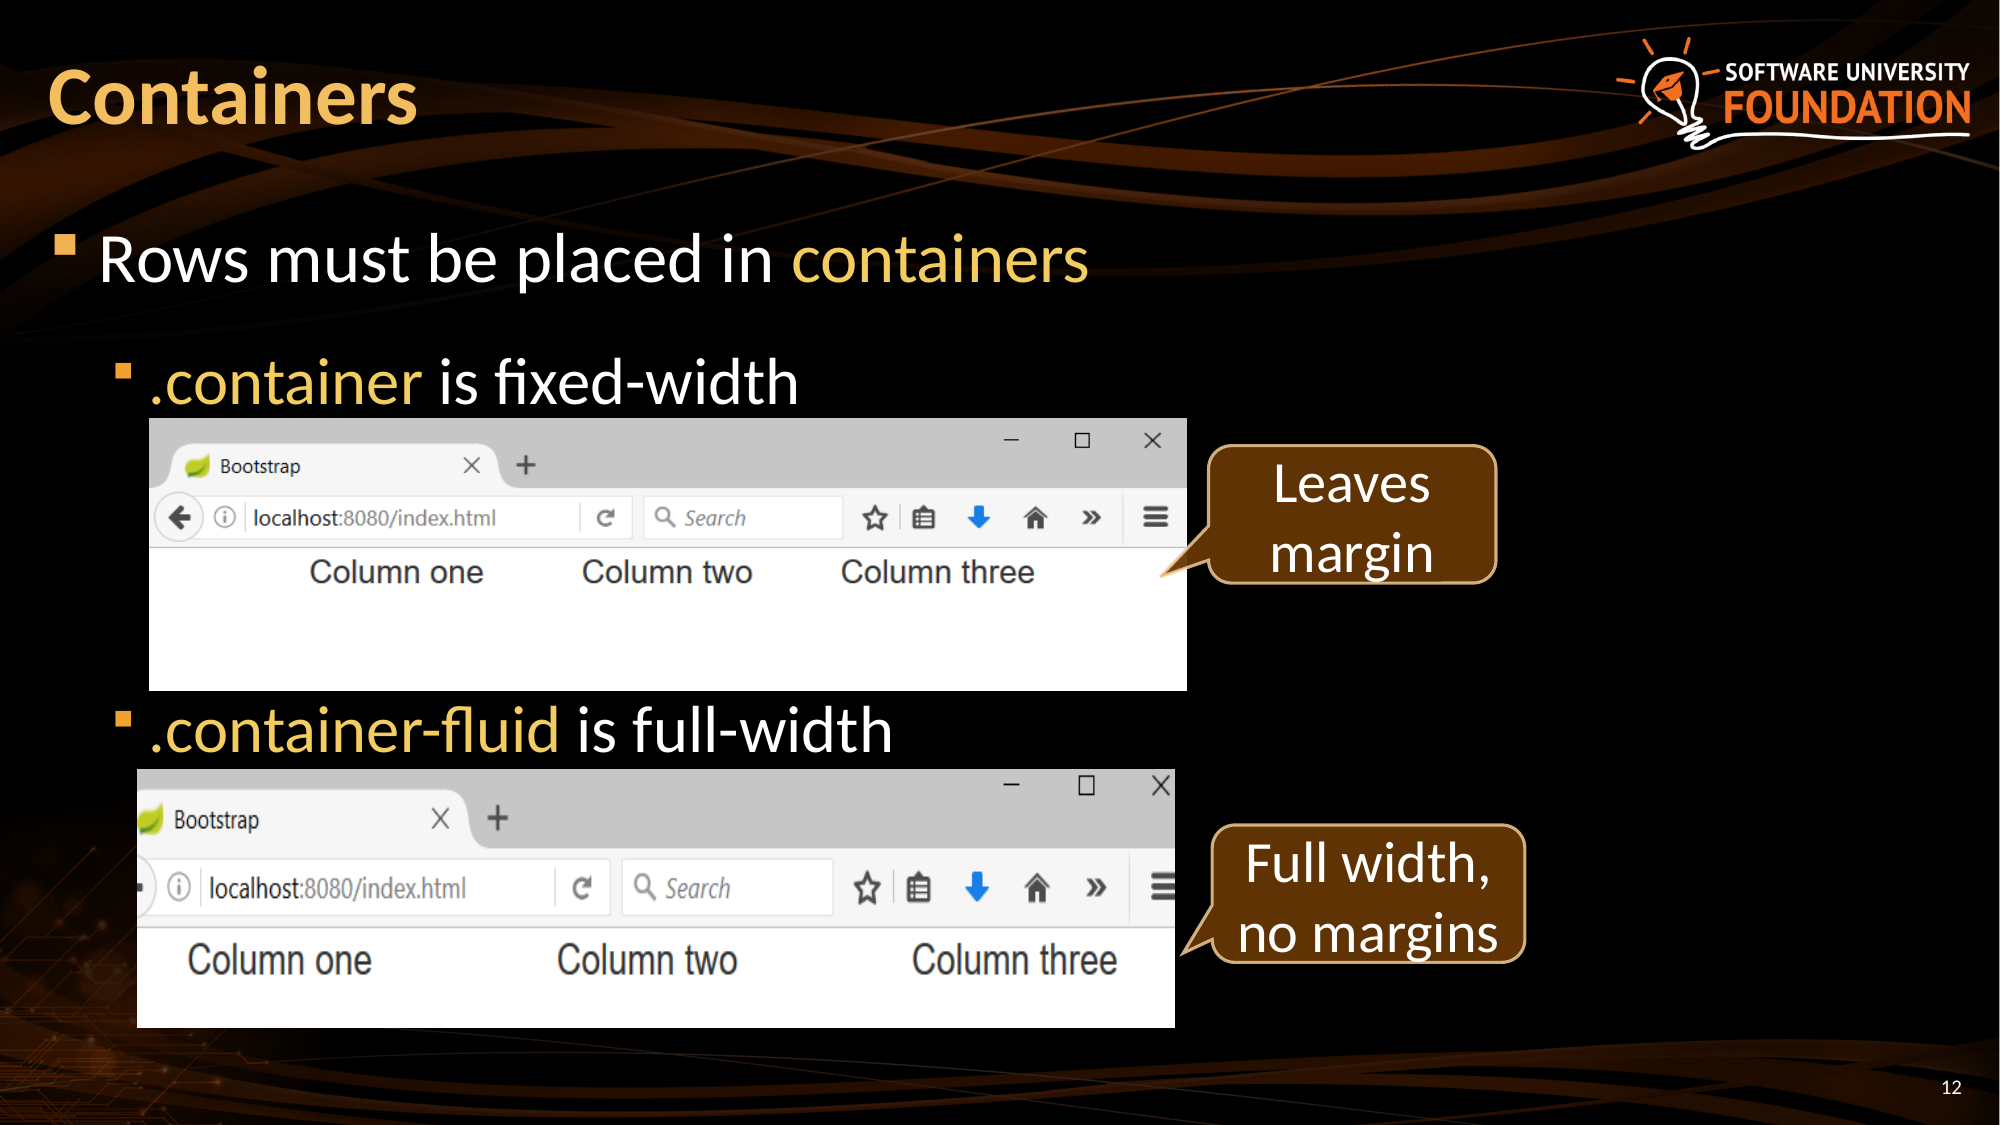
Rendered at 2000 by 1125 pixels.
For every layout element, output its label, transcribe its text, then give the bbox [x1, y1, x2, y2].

text_box Leaves margin [1187, 444, 1498, 585]
list Rows must be placed in containers .container is fixed-width .container-fluid is full-width [31, 188, 1938, 1103]
text_box Full width, no margins [1180, 823, 1526, 964]
slide_number 12 [1938, 1070, 1968, 1103]
title Containers [30, 6, 1602, 189]
picture [0, 0, 2000, 1125]
